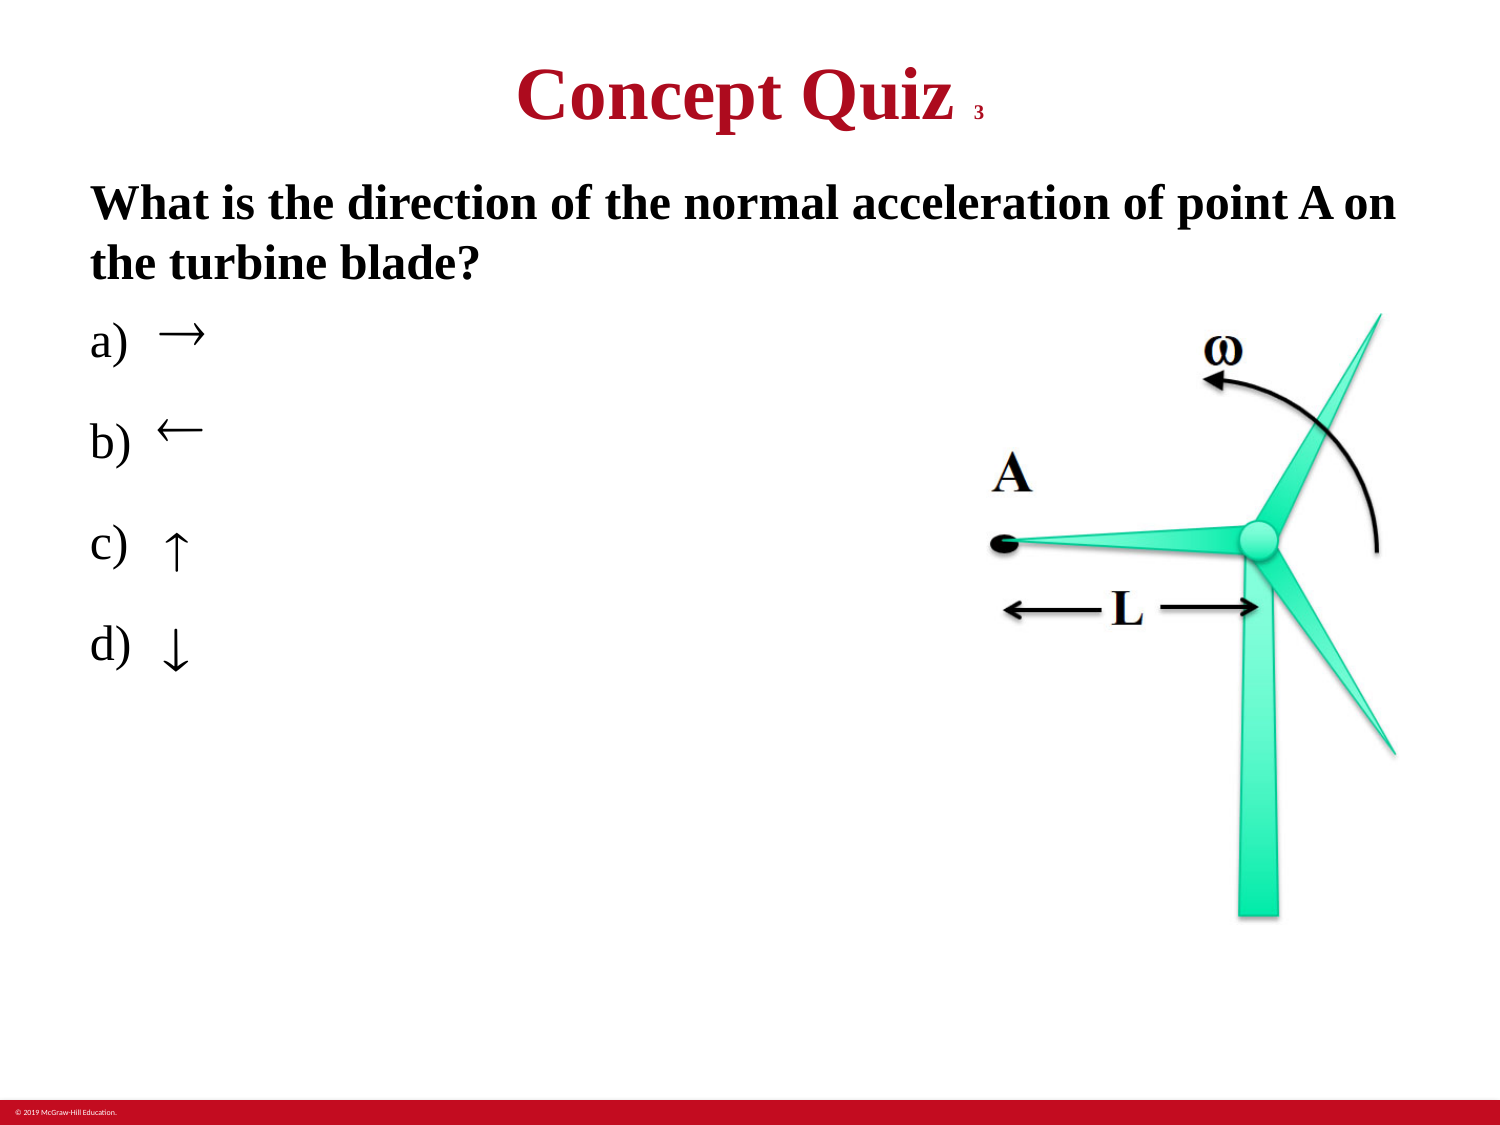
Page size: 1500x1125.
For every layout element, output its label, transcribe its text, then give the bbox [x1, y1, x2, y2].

title Concept Quiz 3 [75, 37, 1425, 138]
list b) [75, 400, 175, 476]
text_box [158, 508, 213, 588]
list d) [75, 602, 154, 678]
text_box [150, 312, 226, 367]
list a) [75, 299, 175, 375]
list c) [75, 501, 175, 577]
picture [986, 313, 1401, 926]
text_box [149, 408, 224, 463]
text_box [155, 602, 216, 690]
list What is the direction of the normal acceleration of point A on the turbine blade? [75, 162, 1425, 290]
